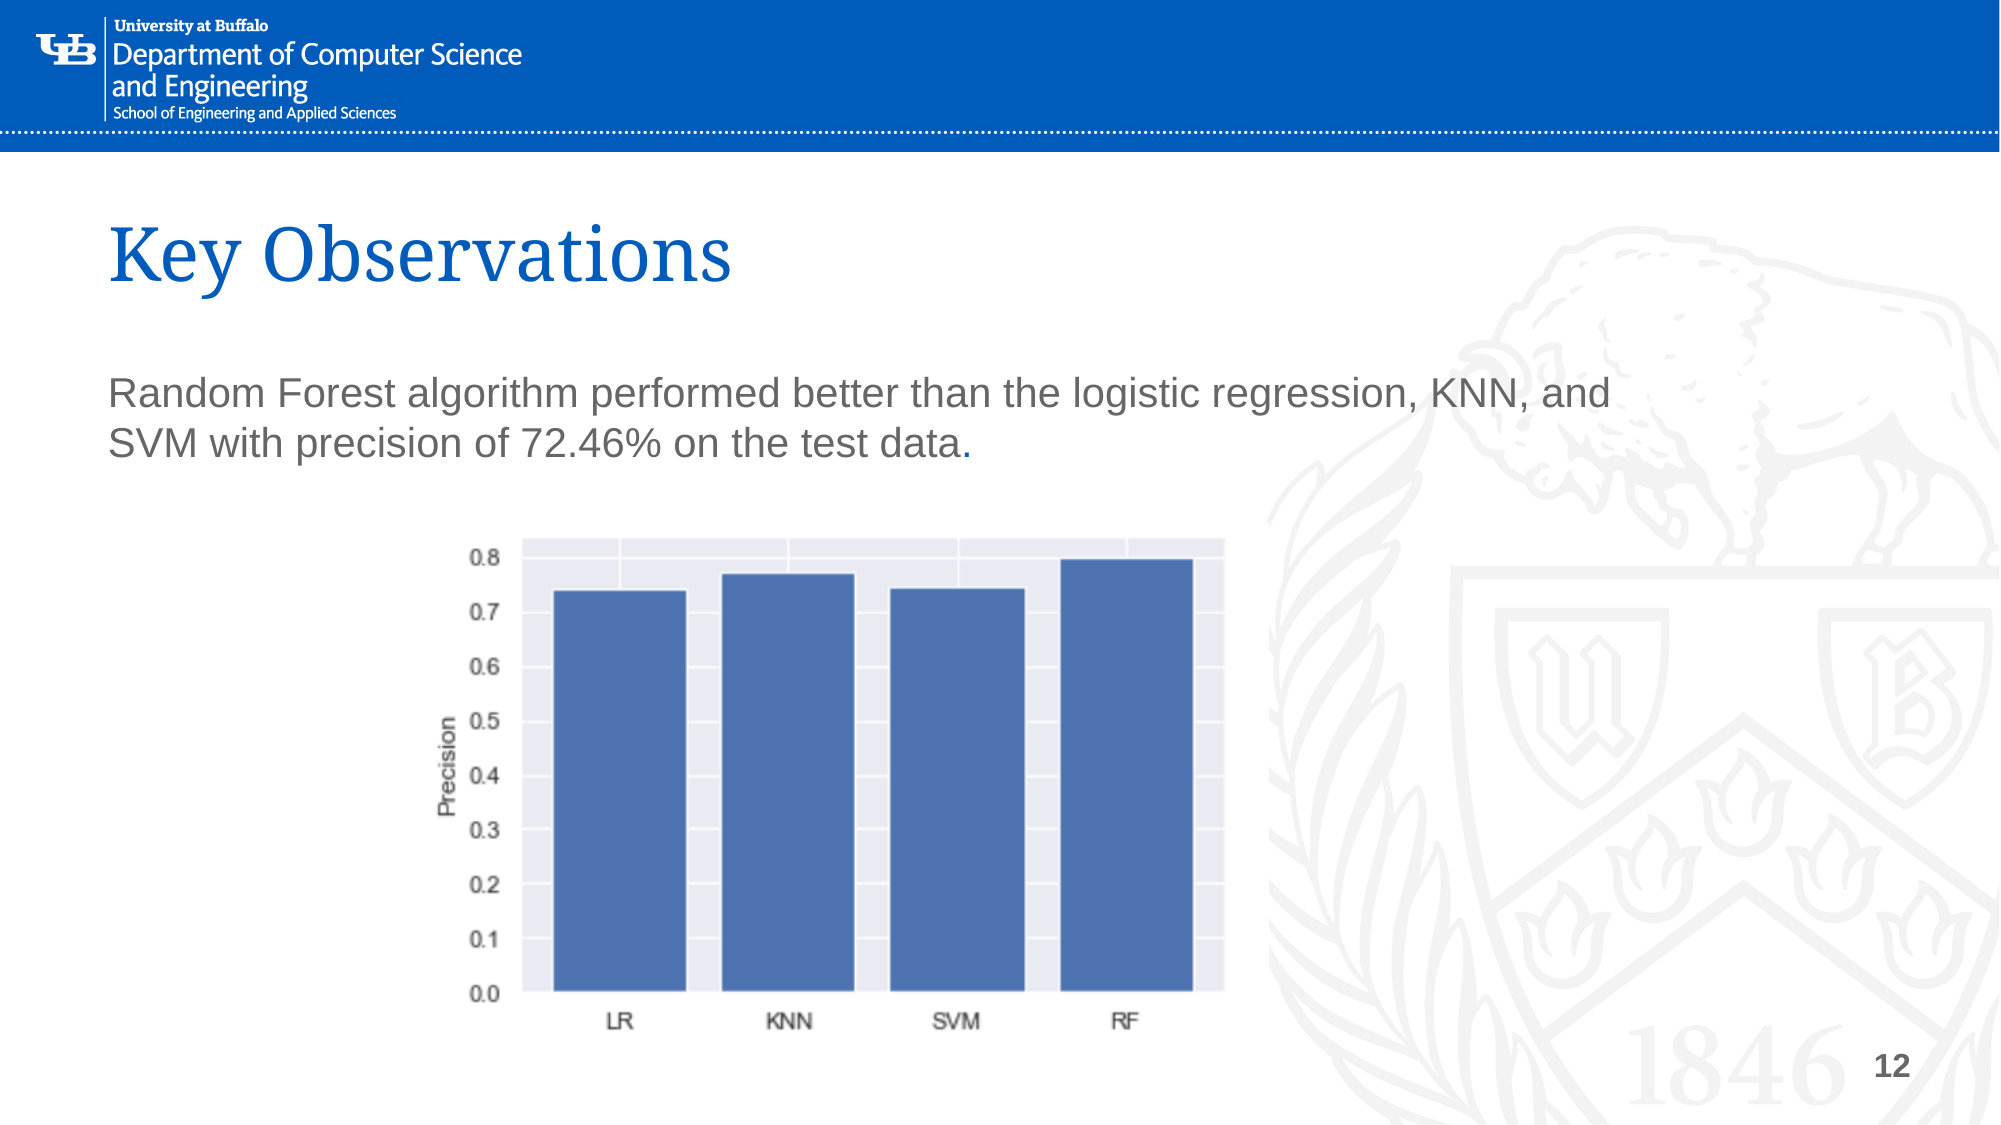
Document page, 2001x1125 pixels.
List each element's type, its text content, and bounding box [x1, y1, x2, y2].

picture [0, 0, 2000, 1125]
title Key Observations [93, 216, 1819, 335]
list Random Forest algorithm performed better than the logistic regression, KNN, and SVM with precision of 72.46% on the test data. [93, 358, 1681, 990]
